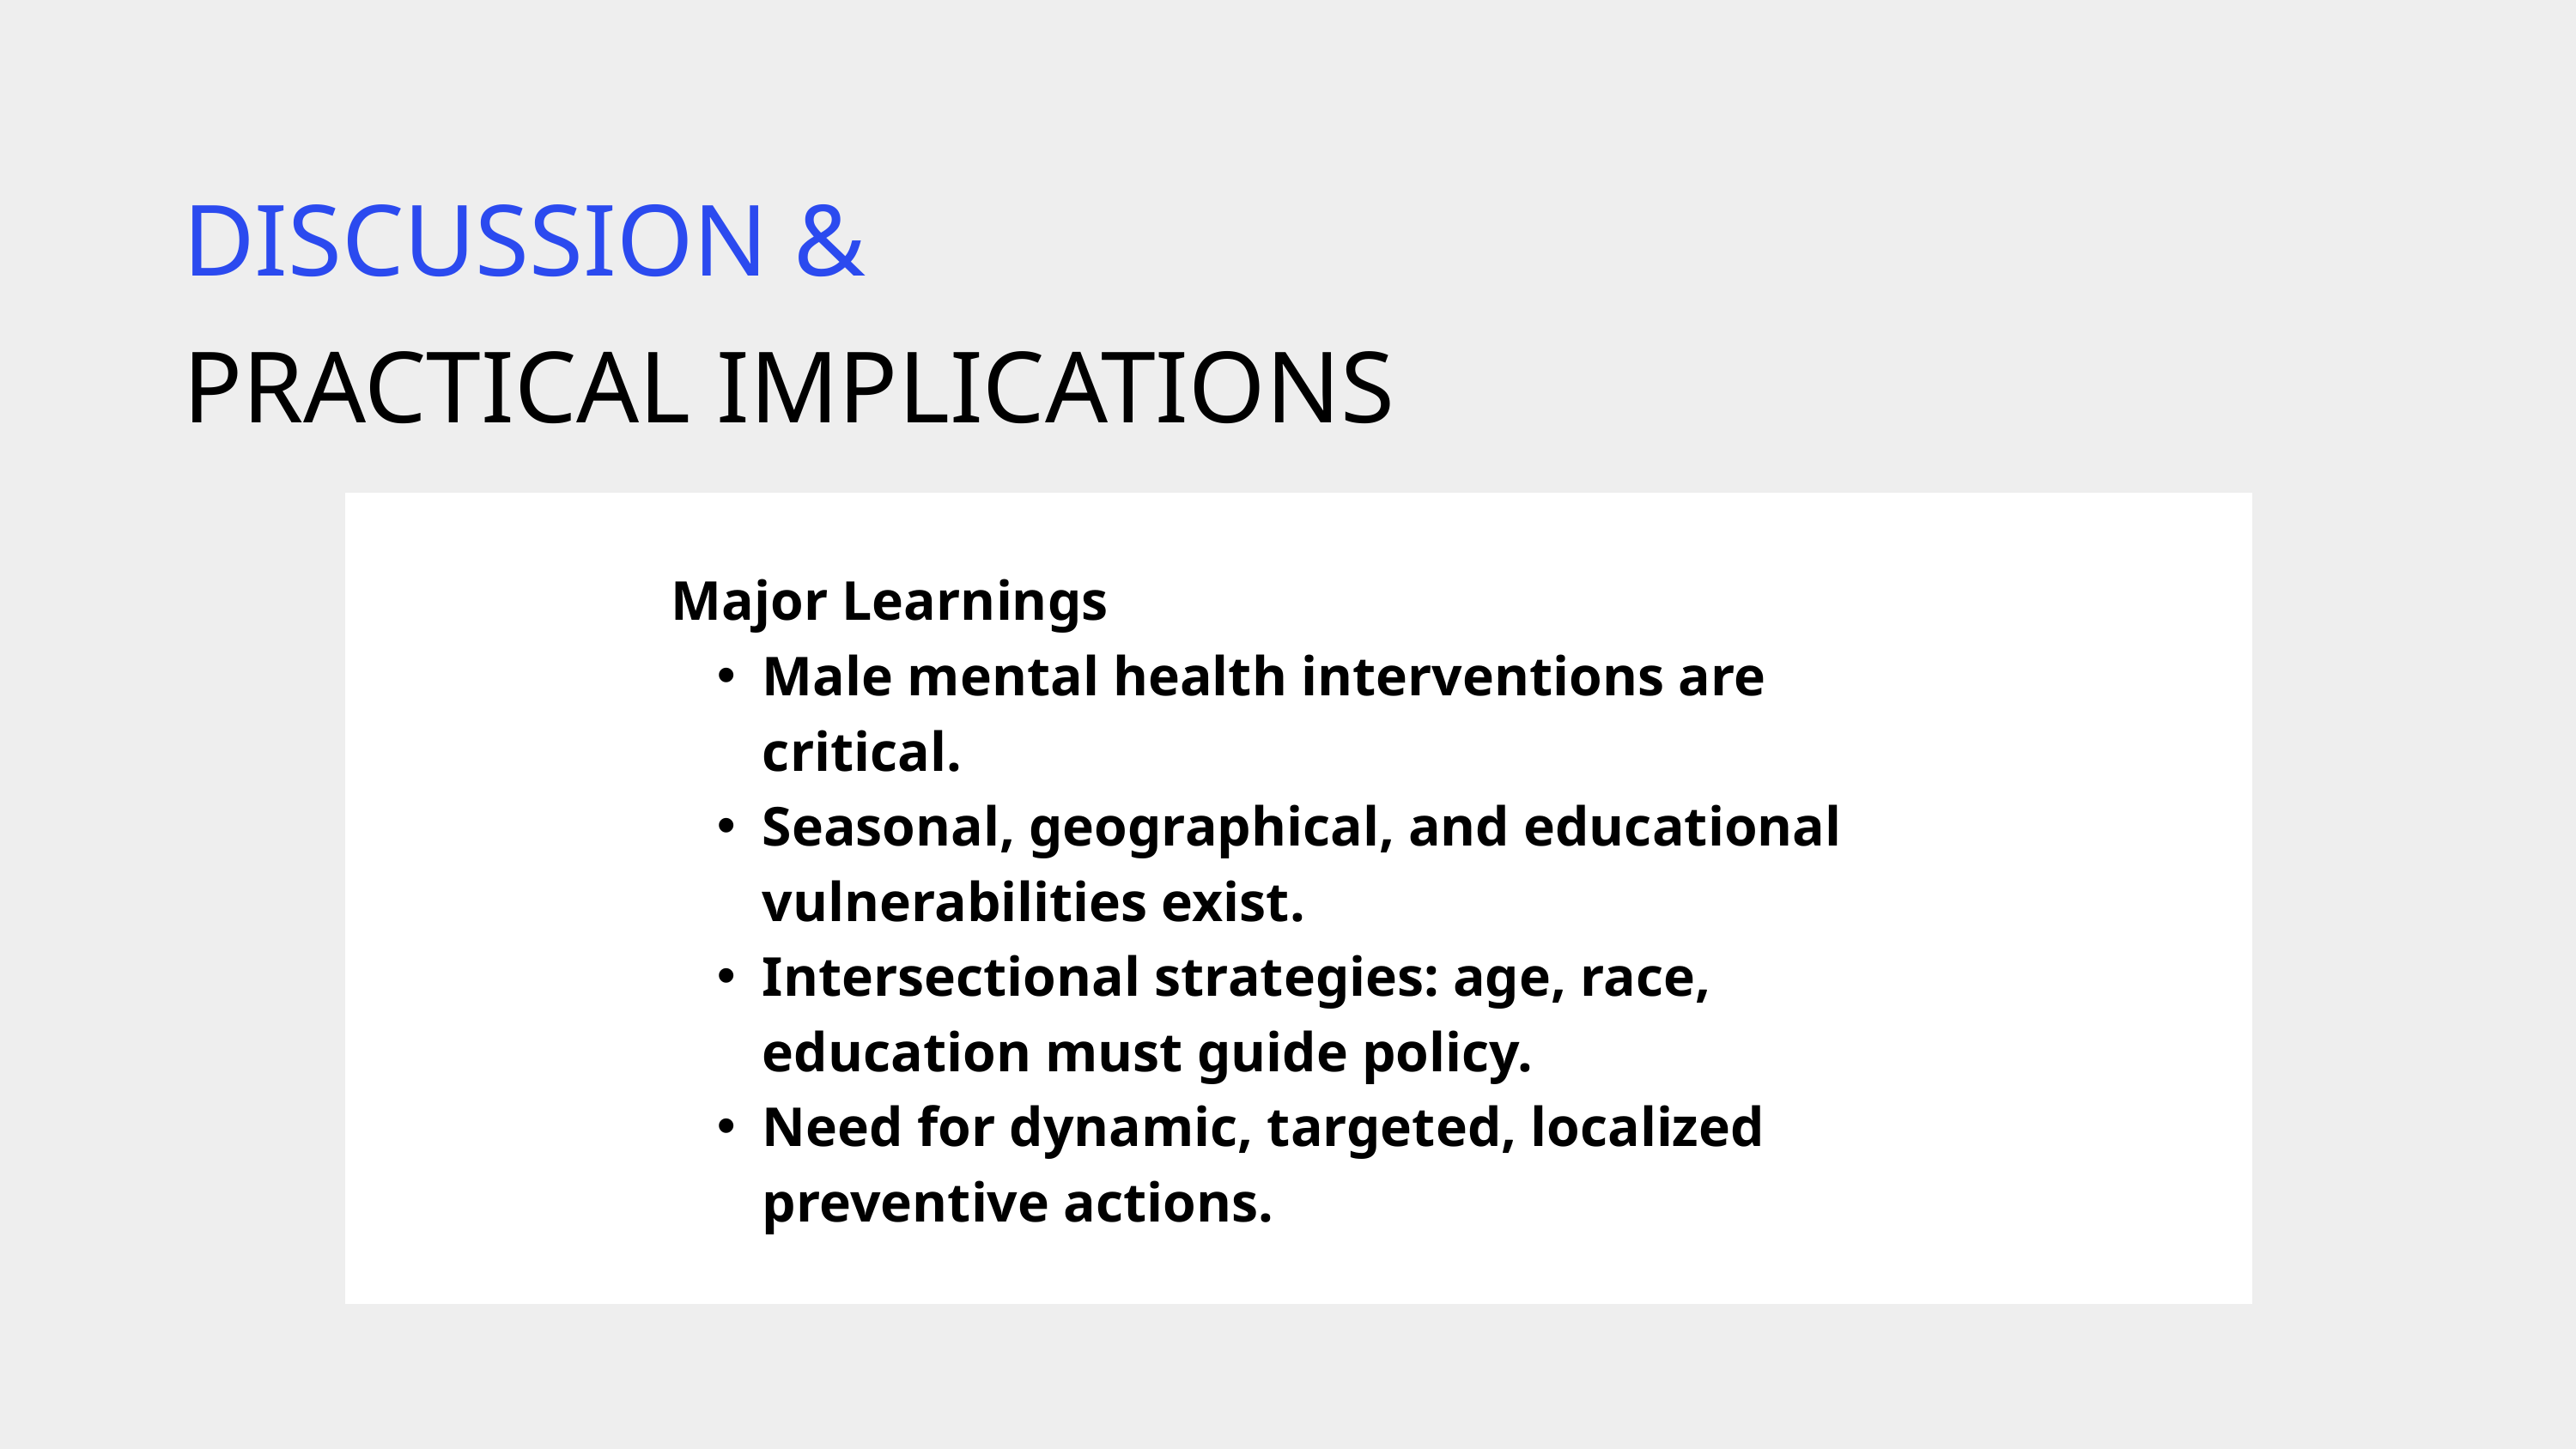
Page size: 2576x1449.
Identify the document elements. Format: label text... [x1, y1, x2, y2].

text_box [344, 492, 2252, 1304]
text_box DISCUSSION & PRACTICAL IMPLICATIONS [183, 148, 2098, 443]
